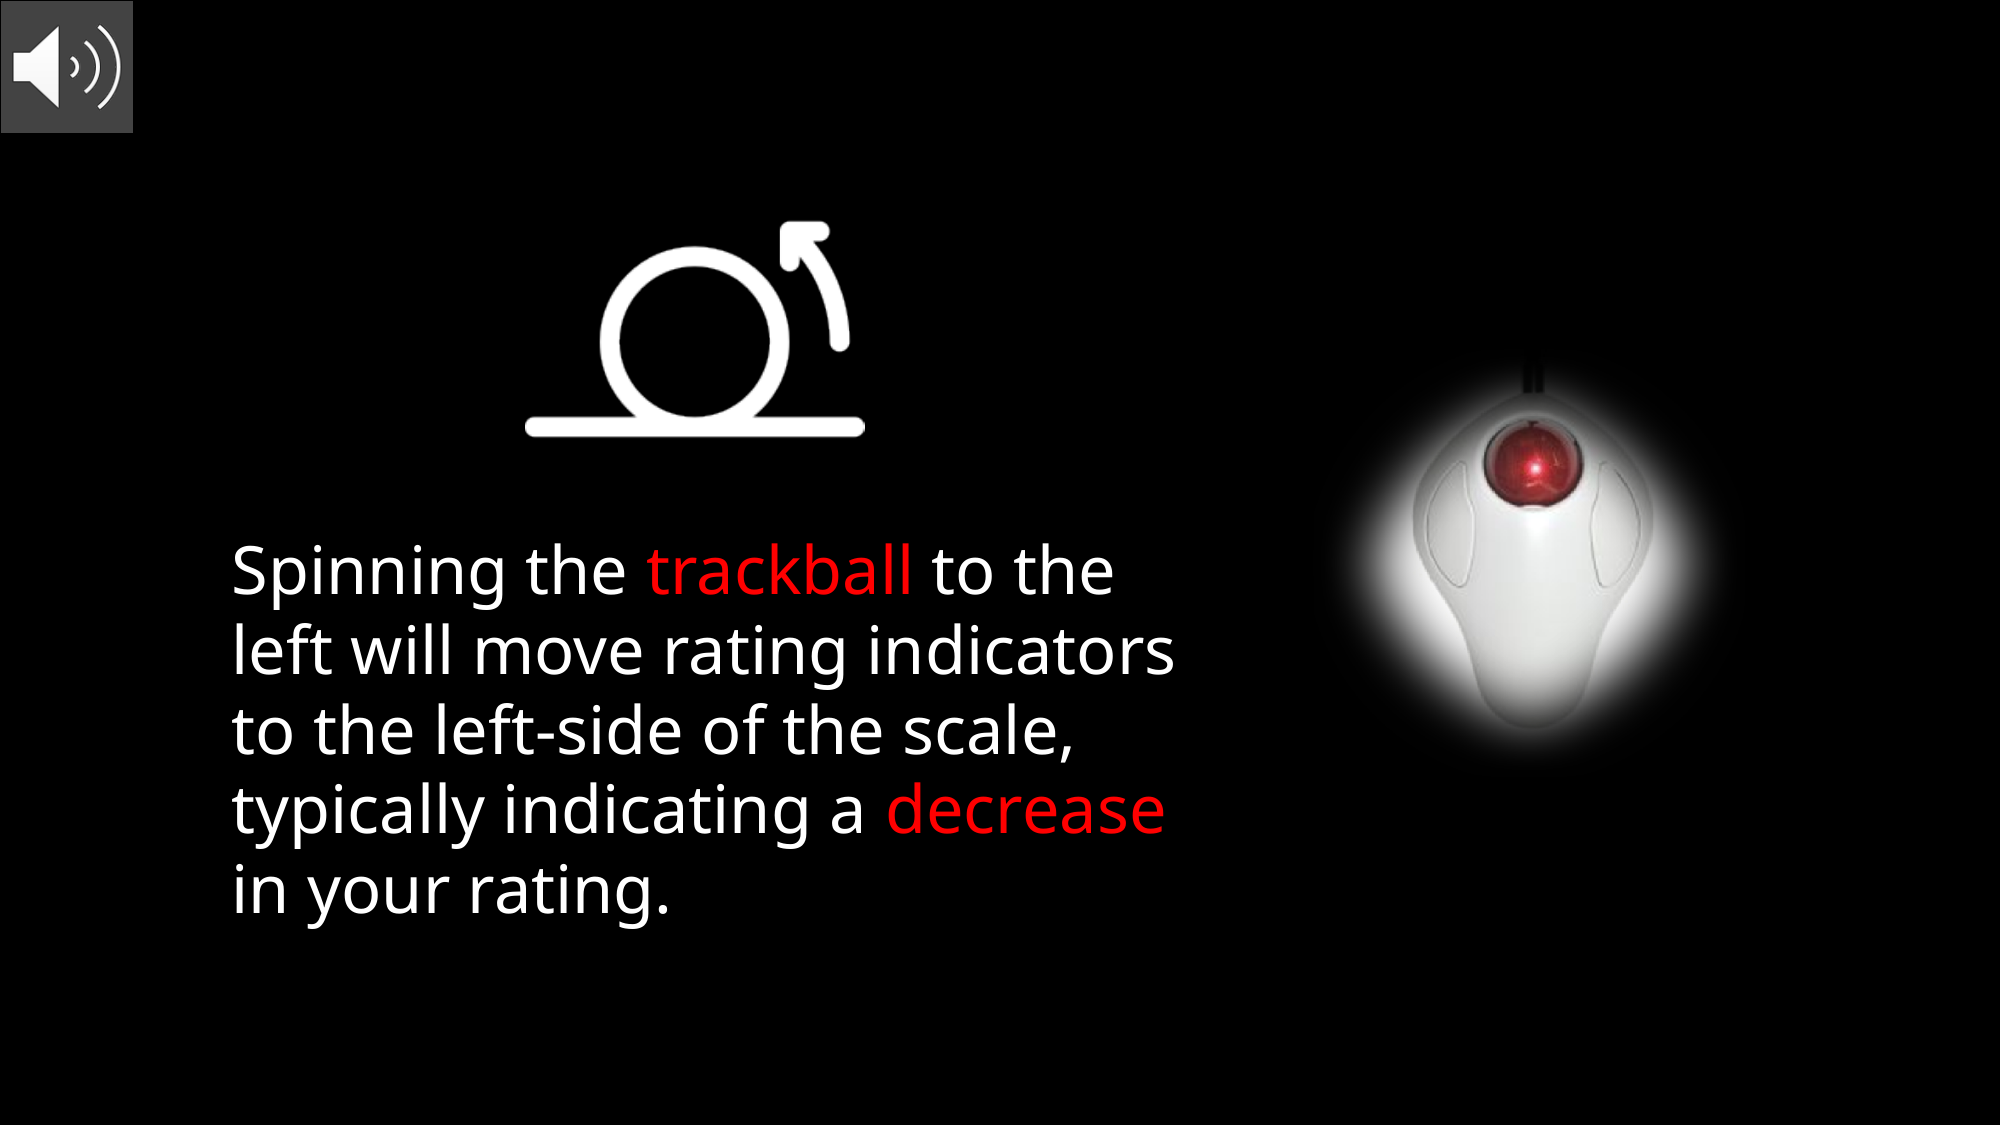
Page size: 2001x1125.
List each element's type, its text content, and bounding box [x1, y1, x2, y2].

picture [0, 0, 134, 134]
text_box Spinning the trackball to the left will move rating indicators to the left-side of the scale, typically indicating a decrease in your rating. [217, 520, 1218, 935]
text_box [1432, 466, 1626, 660]
picture [525, 159, 865, 500]
